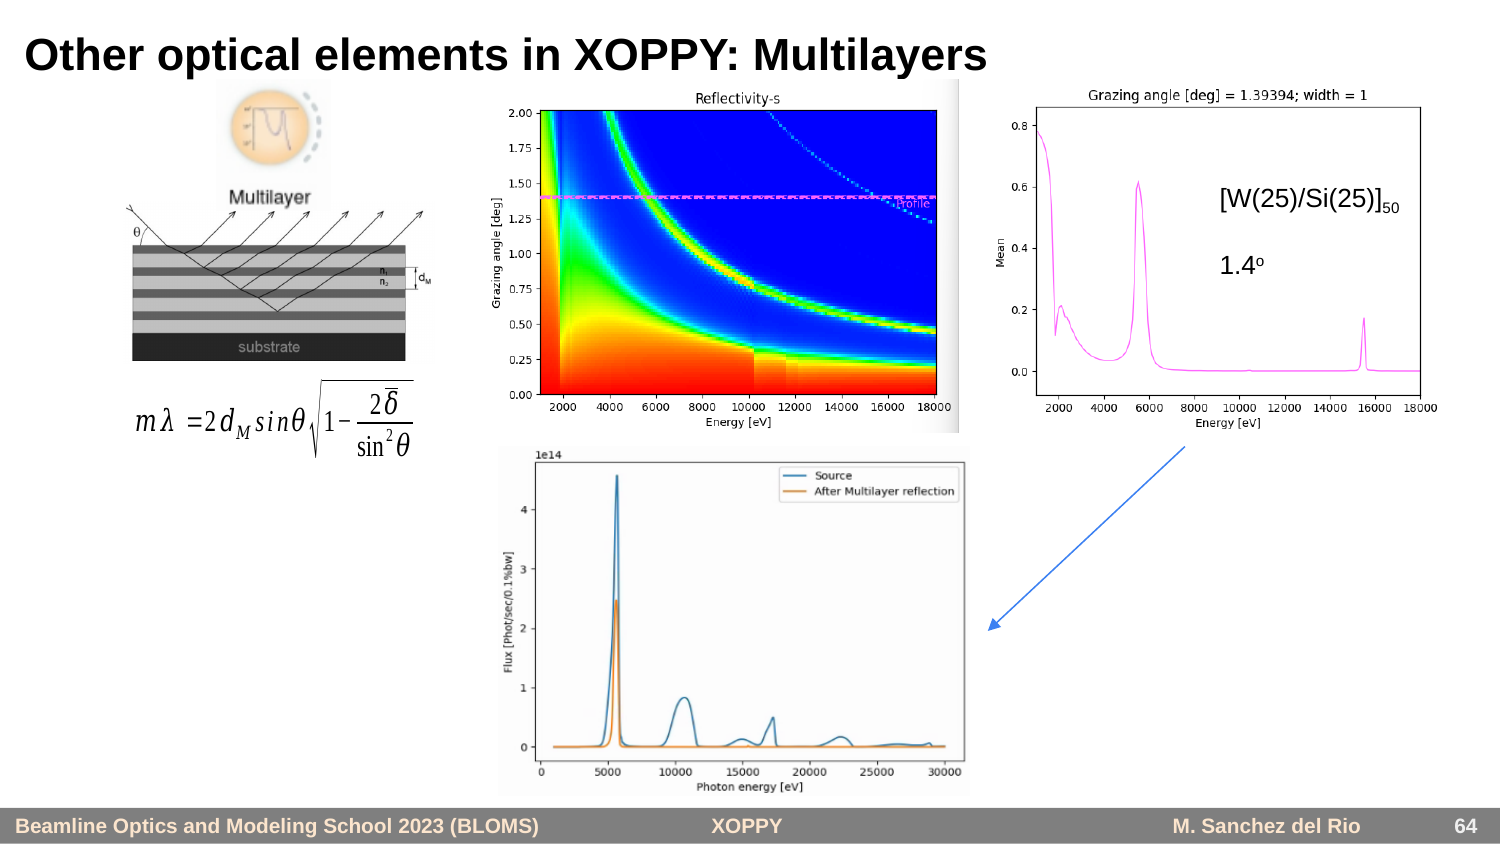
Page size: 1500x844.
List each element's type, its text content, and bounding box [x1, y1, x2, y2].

title Other optical elements in XOPPY: Multilayers [9, 10, 1493, 95]
picture [469, 79, 1439, 433]
slide_number 64 [1379, 805, 1493, 844]
picture [122, 79, 435, 364]
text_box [987, 446, 1186, 632]
picture [498, 446, 970, 797]
